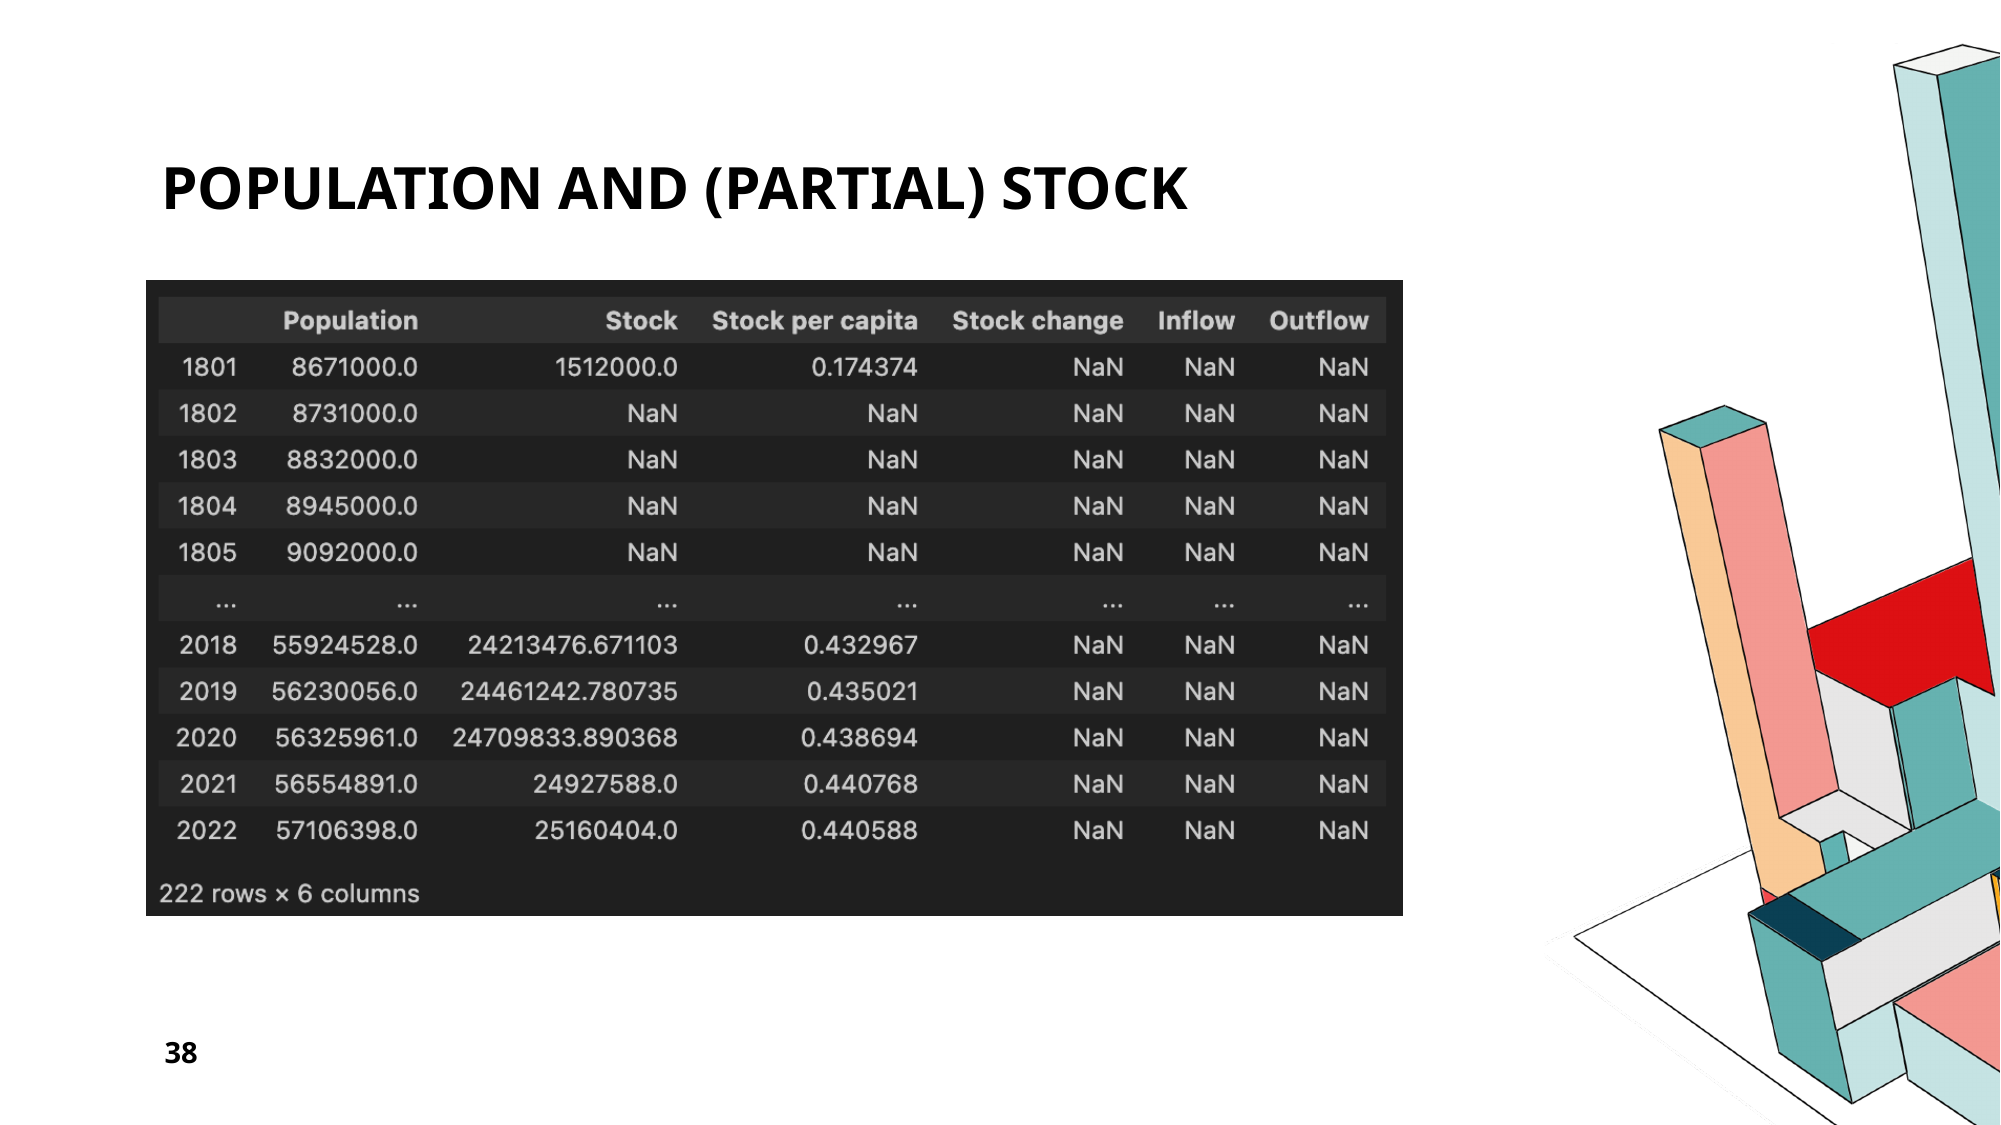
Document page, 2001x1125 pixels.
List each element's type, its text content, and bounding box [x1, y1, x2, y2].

picture [1544, 43, 2000, 1125]
slide_number 38 [149, 1024, 588, 1085]
title Population and (partial) stock [146, 11, 1508, 230]
picture [146, 280, 1403, 916]
